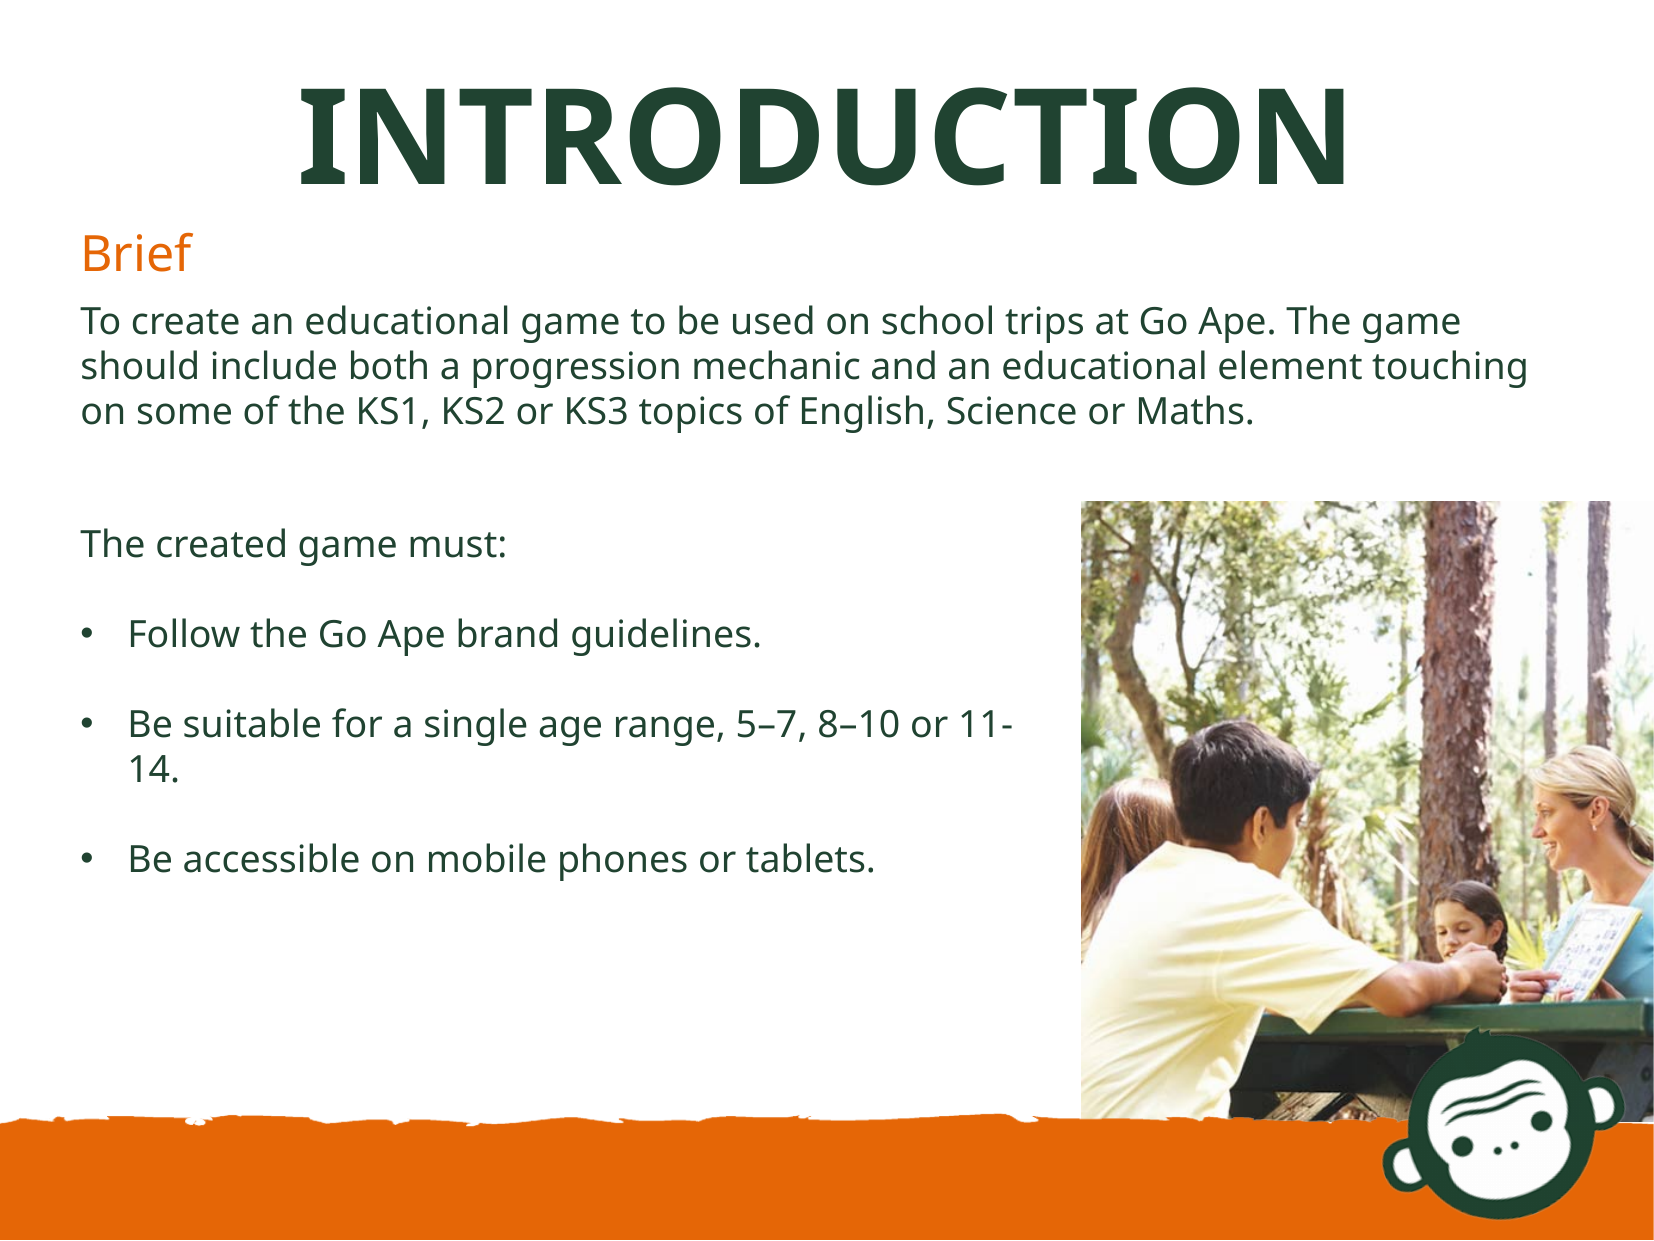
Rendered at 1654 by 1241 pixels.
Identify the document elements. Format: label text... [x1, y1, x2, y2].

text_box To create an educational game to be used on school trips at Go Ape. The game should include both a progression mechanic and an educational element touching on some of the KS1, KS2 or KS3 topics of English, Science or Maths. [65, 289, 1554, 440]
picture [0, 501, 1654, 1241]
title INTRODUCTION [82, 65, 1571, 196]
text_box Brief [65, 213, 216, 289]
text_box The created game must: Follow the Go Ape brand guidelines. Be suitable for a single age range, 5–7, 8–10 or 11-14. Be accessible on mobile phones or tablets. [65, 512, 1041, 888]
